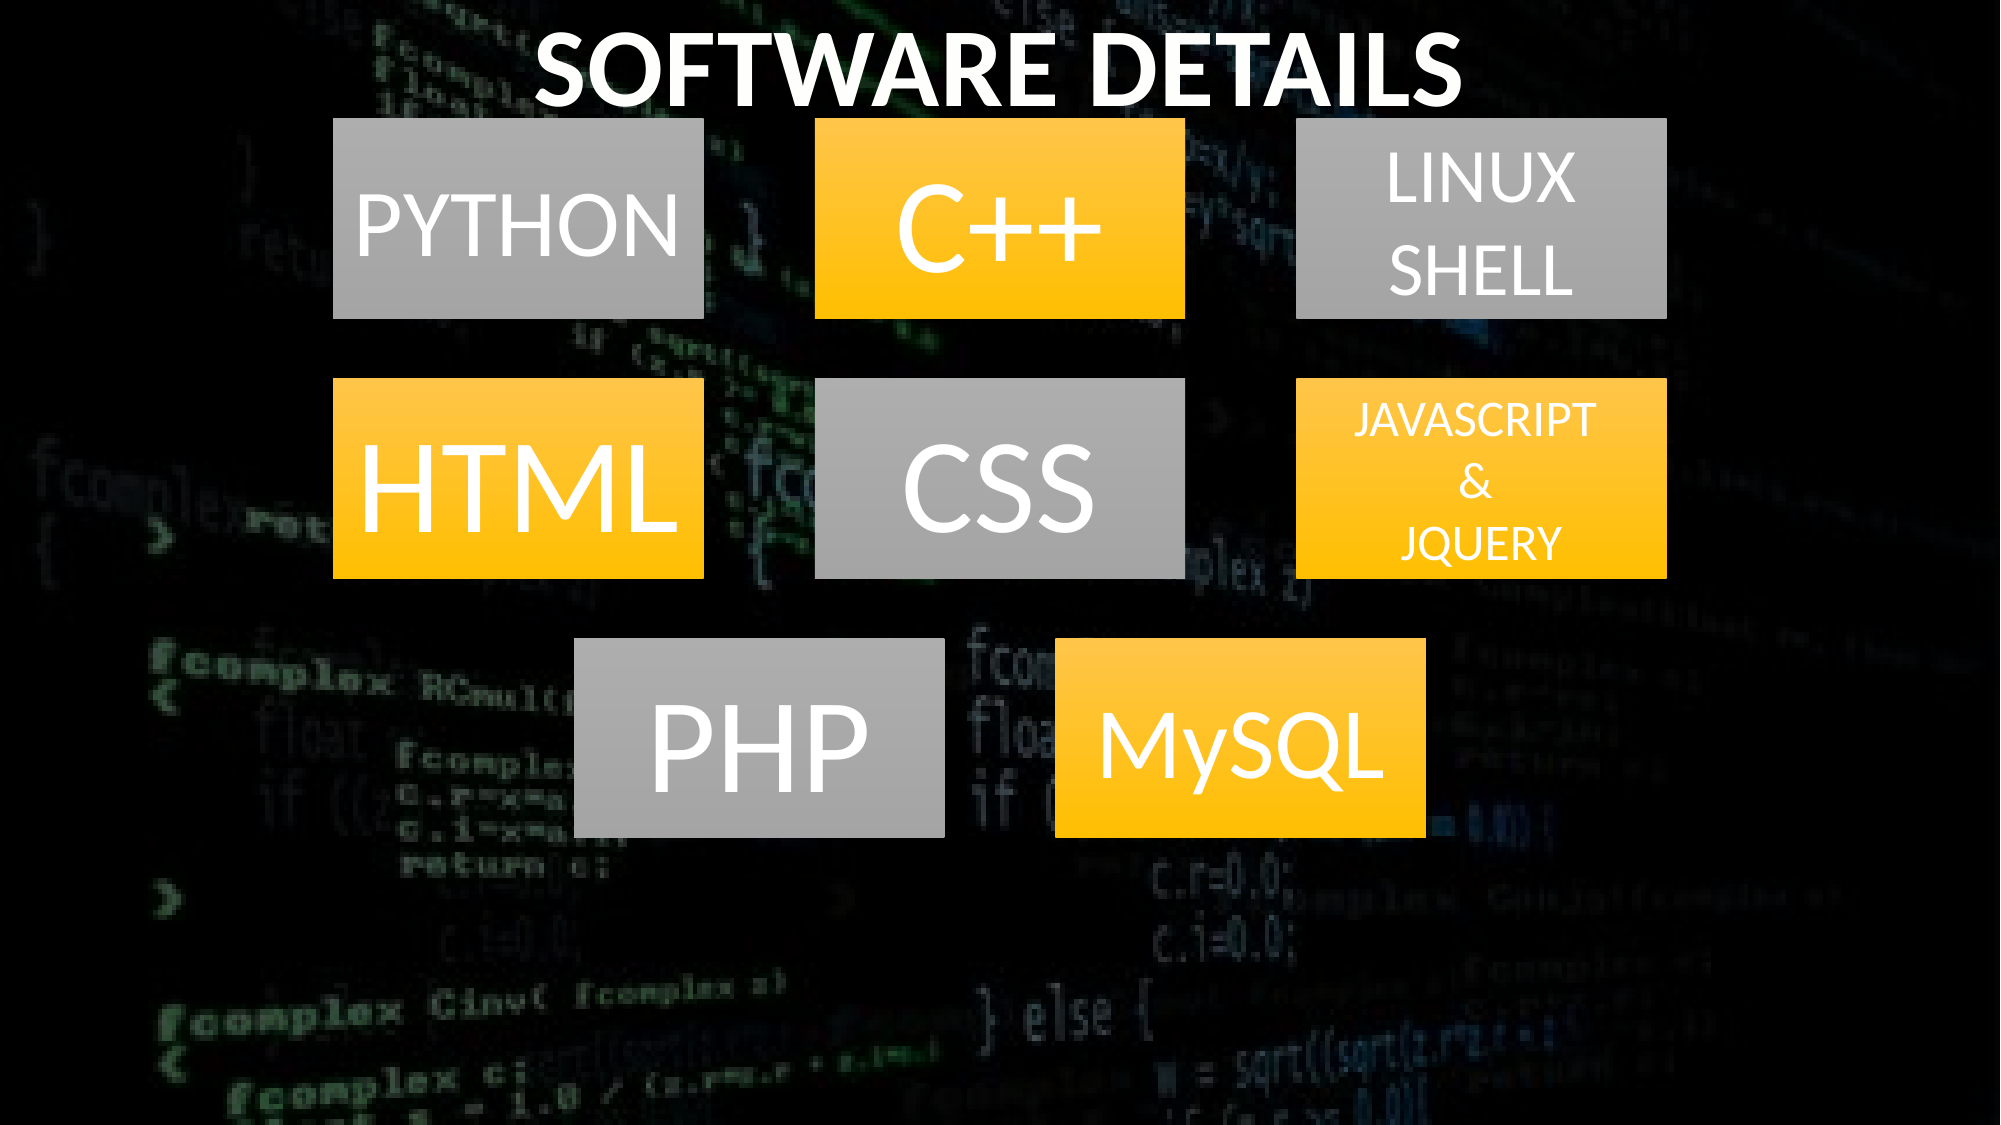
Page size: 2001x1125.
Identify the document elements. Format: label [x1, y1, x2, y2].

text_box [333, 117, 1667, 1007]
picture [0, 0, 2000, 1125]
